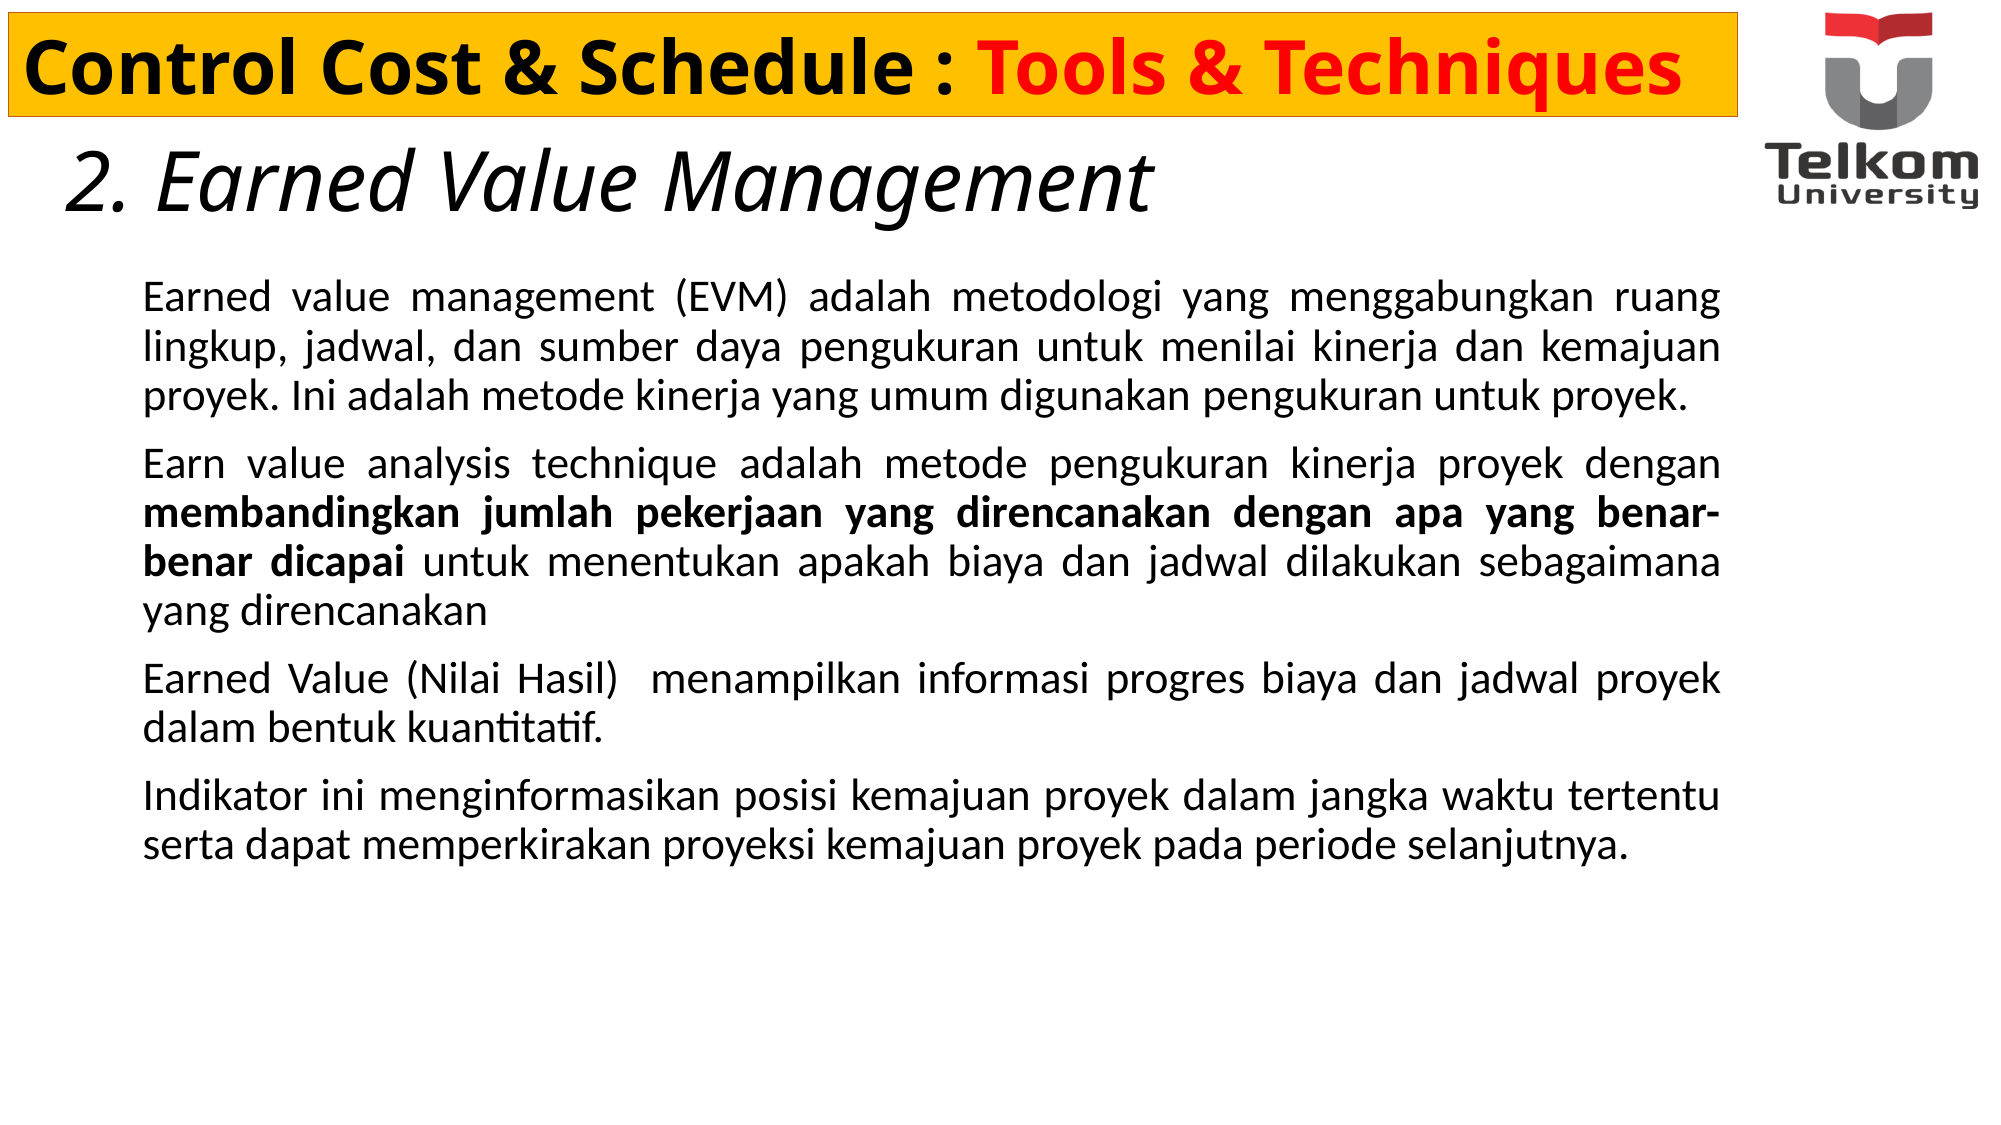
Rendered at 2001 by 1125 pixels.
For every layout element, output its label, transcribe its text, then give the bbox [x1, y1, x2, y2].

picture [1764, 12, 1978, 209]
title 2. Earned Value Management [50, 91, 1301, 279]
list Earned value management (EVM) adalah metodologi yang menggabungkan ruang lingkup, jadwal, dan sumber daya pengukuran untuk menilai kinerja dan kemajuan proyek. Ini adalah metode kinerja yang umum digunakan pengukuran untuk proyek. Earn value analysis technique adalah metode pengukuran kinerja proyek dengan membandingkan jumlah pekerjaan yang direncanakan dengan apa yang benar-benar dicapai untuk menentukan apakah biaya dan jadwal dilakukan sebagaimana yang direncanakan Earned Value (Nilai Hasil) menampilkan informasi progres biaya dan jadwal proyek dalam bentuk kuantitatif. Indikator ini menginformasikan posisi kemajuan proyek dalam jangka waktu tertentu serta dapat memperkirakan proyeksi kemajuan proyek pada periode selanjutnya. [127, 265, 1738, 968]
text_box Control Cost & Schedule : Tools & Techniques [8, 12, 1738, 117]
